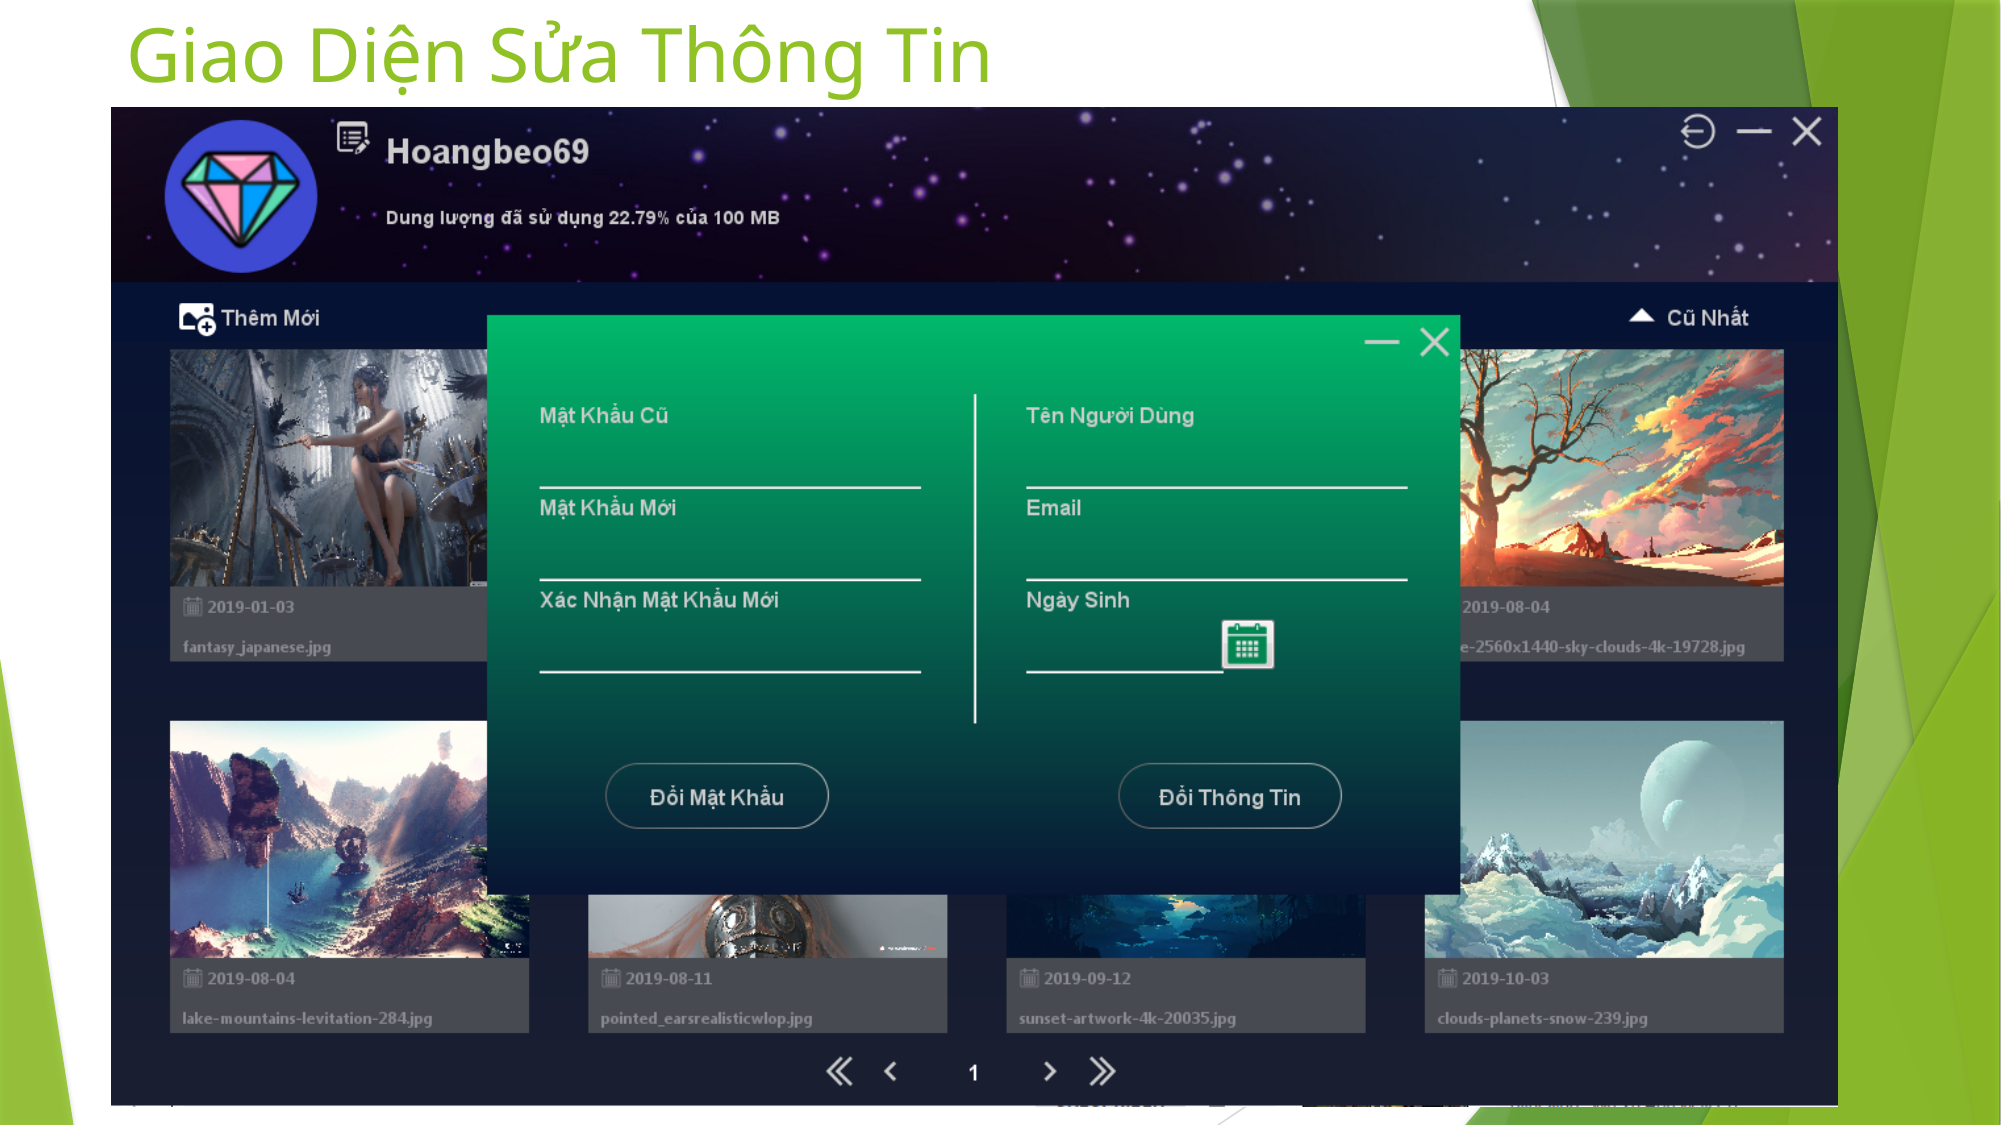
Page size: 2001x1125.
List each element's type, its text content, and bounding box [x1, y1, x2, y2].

title Giao Diện Sửa Thông Tin [111, 0, 1522, 107]
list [110, 107, 1839, 1107]
